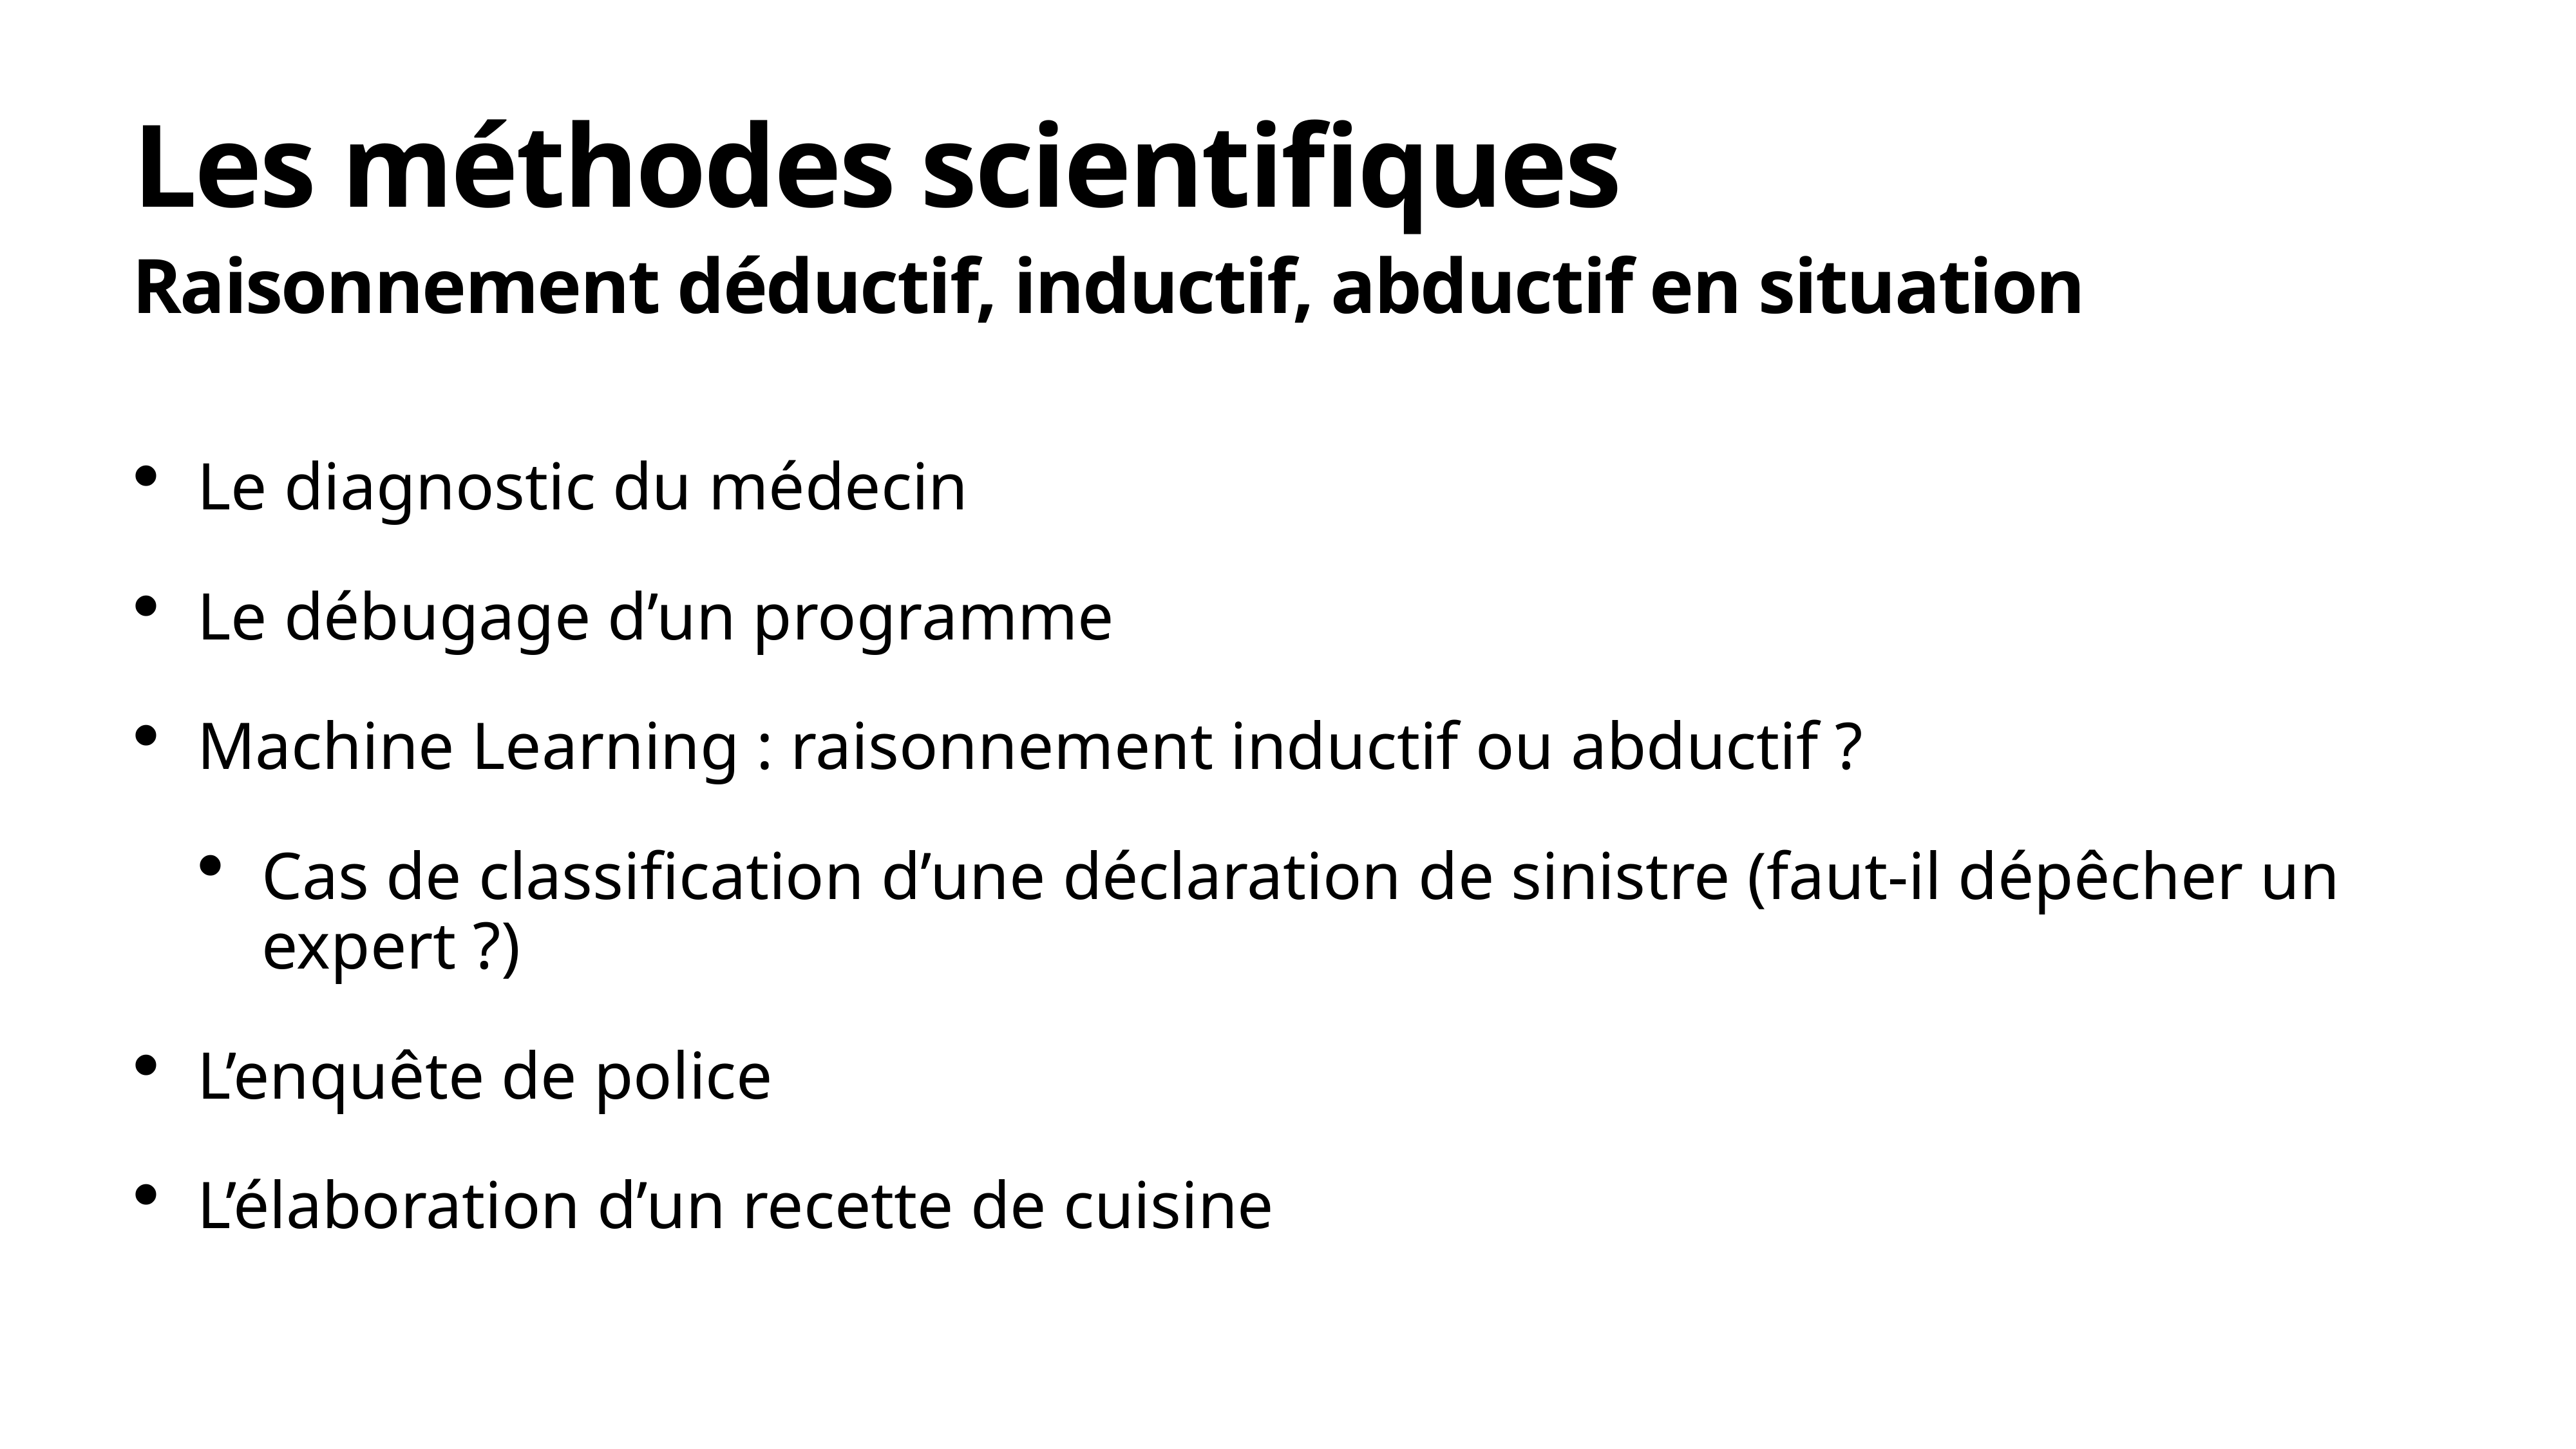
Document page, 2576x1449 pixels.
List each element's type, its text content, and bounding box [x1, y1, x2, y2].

list Raisonnement déductif, inductif, abductif en situation [127, 250, 2449, 350]
list Le diagnostic du médecin Le débugage d’un programme Machine Learning : raisonnement inductif ou abductif ? Cas de classification d’une déclaration de sinistre (faut-il dépêcher un expert ?) L’enquête de police L’élaboration d’un recette de cuisine [127, 448, 2366, 1321]
title Les méthodes scientifiques [127, 113, 2449, 250]
